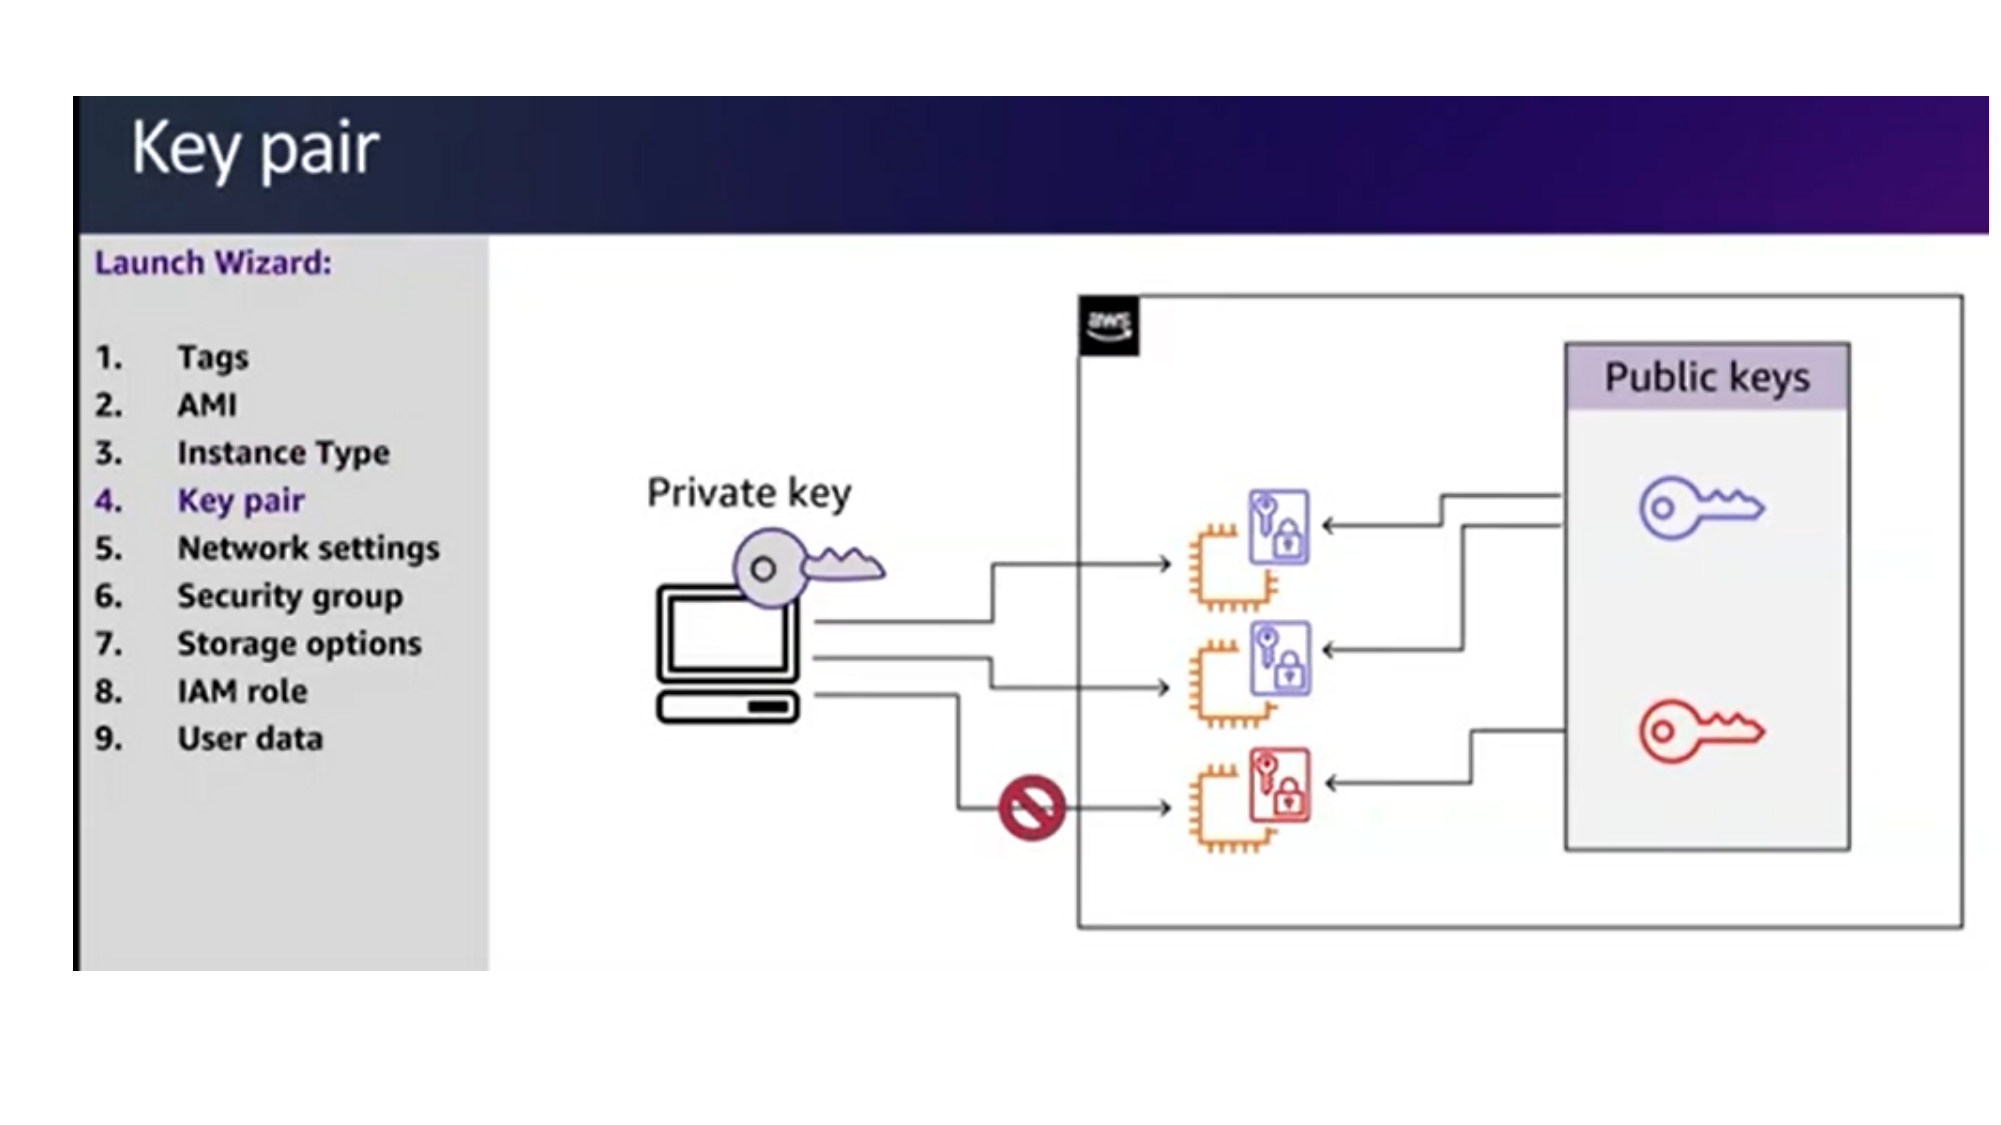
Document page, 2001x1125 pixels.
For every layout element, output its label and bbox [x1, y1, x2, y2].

picture [73, 96, 1989, 971]
